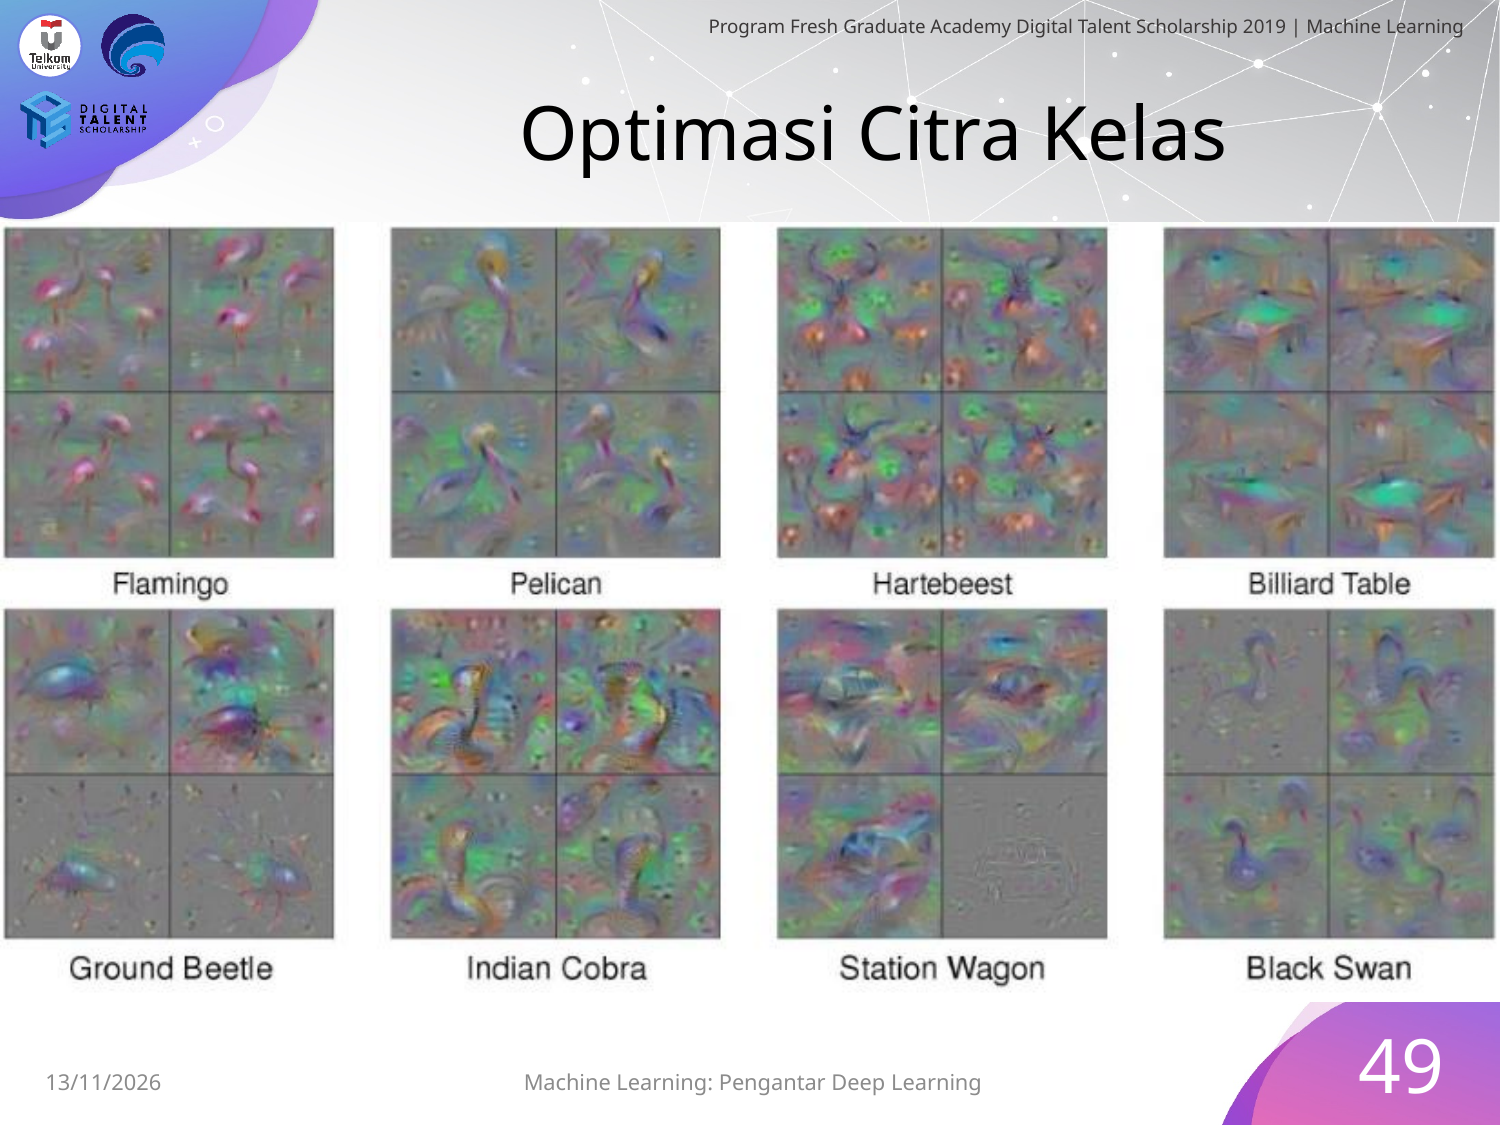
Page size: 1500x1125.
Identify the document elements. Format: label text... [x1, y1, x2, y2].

picture [0, 0, 1500, 1125]
title Optimasi Citra Kelas [271, 66, 1477, 207]
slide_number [30, 1053, 272, 1114]
footer Machine Learning: Pengantar Deep Learning [386, 1053, 1121, 1114]
slide_number 49 [1327, 1025, 1477, 1115]
